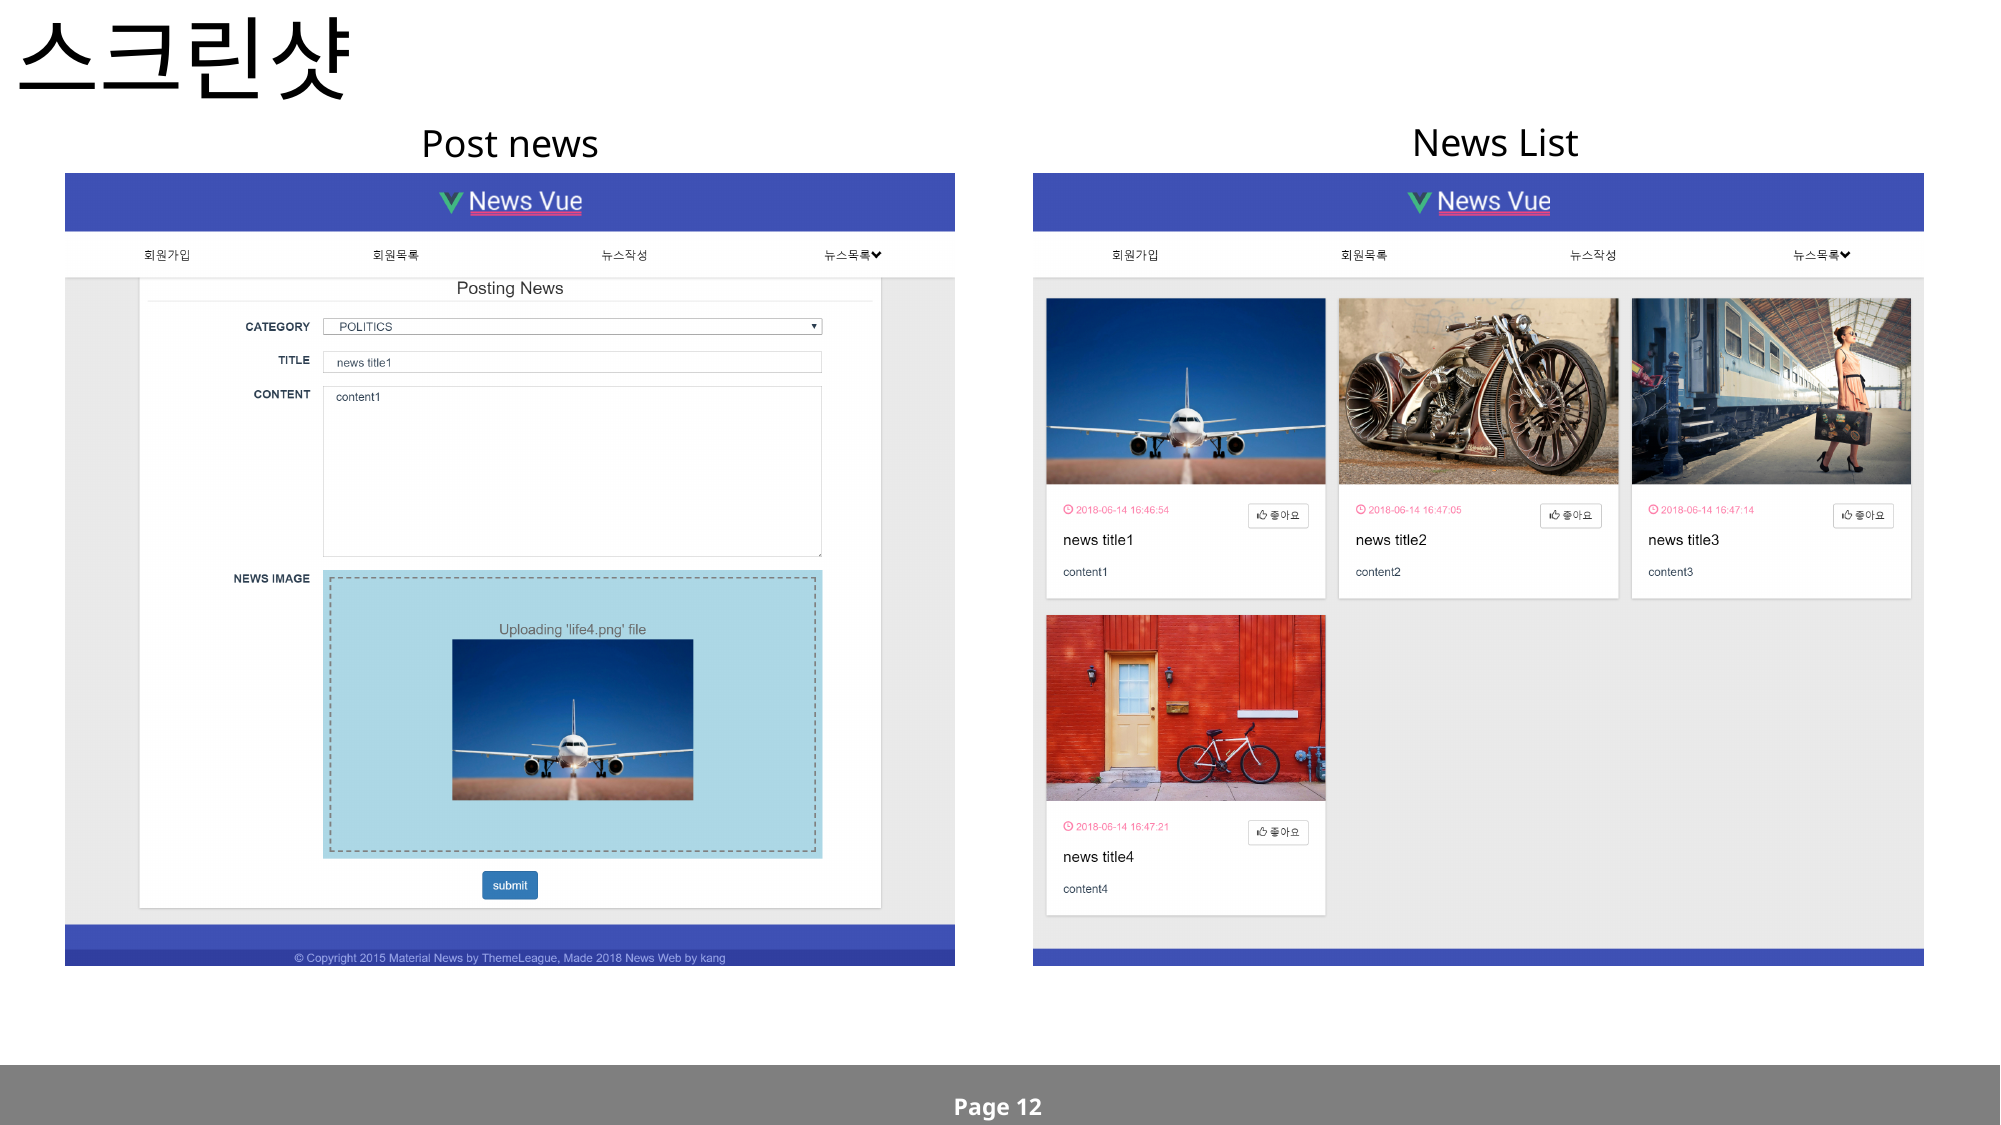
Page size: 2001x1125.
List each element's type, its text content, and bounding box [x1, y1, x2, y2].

title 스크린샷 [0, 0, 423, 128]
text_box Post news [406, 112, 615, 173]
text_box News List [1397, 111, 1594, 172]
picture [1033, 173, 1924, 966]
picture [65, 173, 955, 966]
